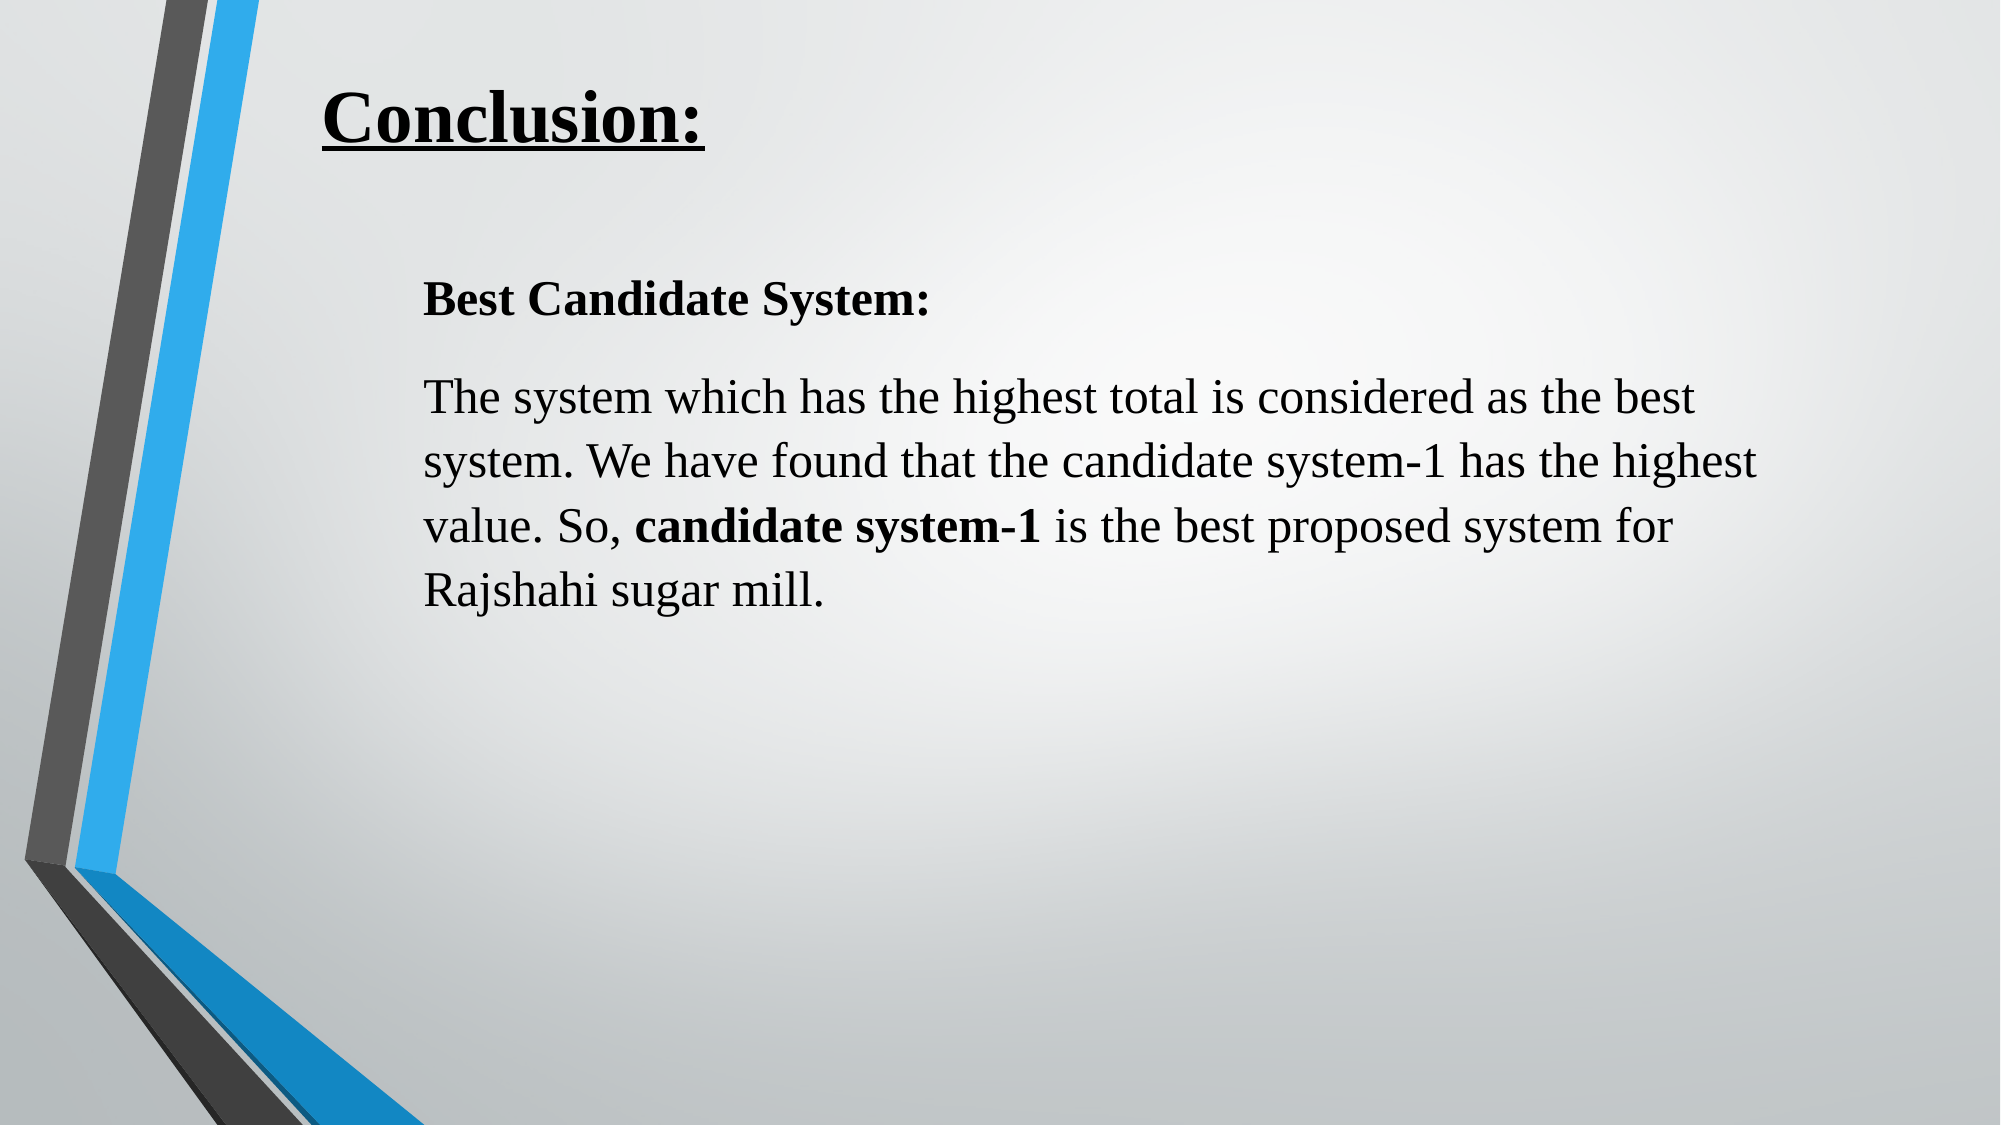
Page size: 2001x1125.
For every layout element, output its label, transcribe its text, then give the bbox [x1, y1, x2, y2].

text_box Best Candidate System: [408, 258, 1604, 334]
text_box The system which has the highest total is considered as the best system. We have found that the candidate system-1 has the highest value. So, candidate system-1 is the best proposed system for Rajshahi sugar mill. [408, 352, 1859, 624]
text_box Conclusion: [306, 59, 1256, 165]
